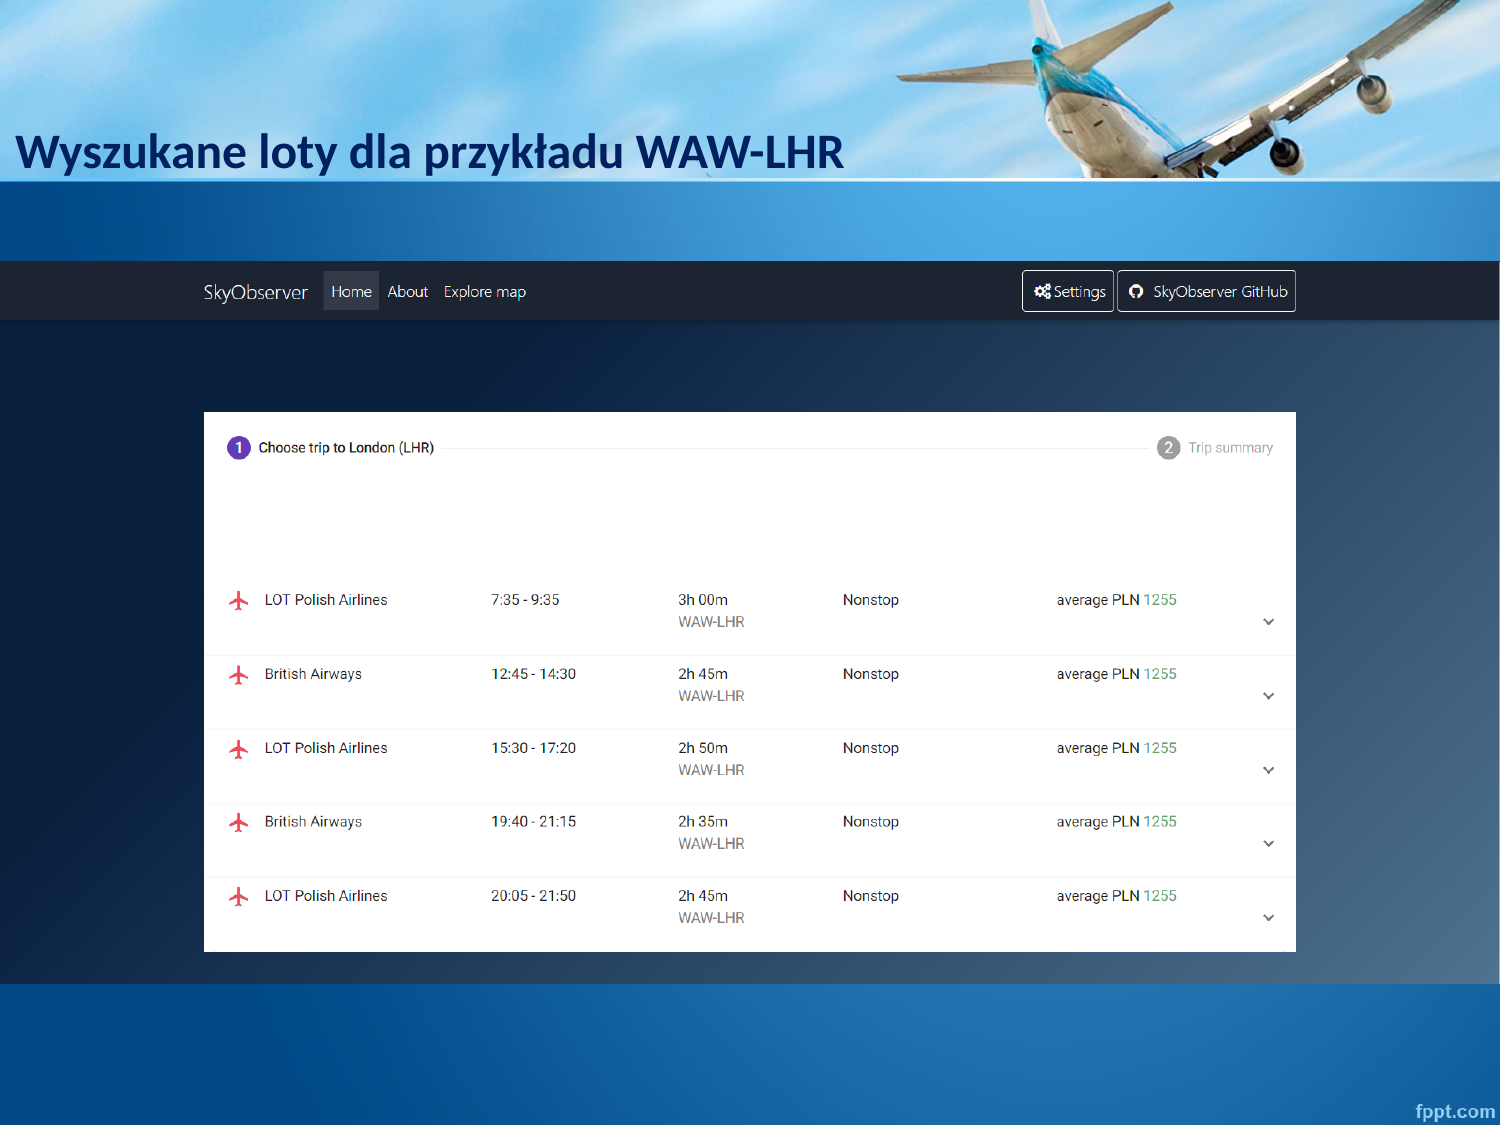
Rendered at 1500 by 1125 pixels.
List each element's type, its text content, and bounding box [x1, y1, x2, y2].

title Wyszukane loty dla przykładu WAW-LHR [0, 111, 1350, 187]
picture [0, 0, 1500, 1125]
